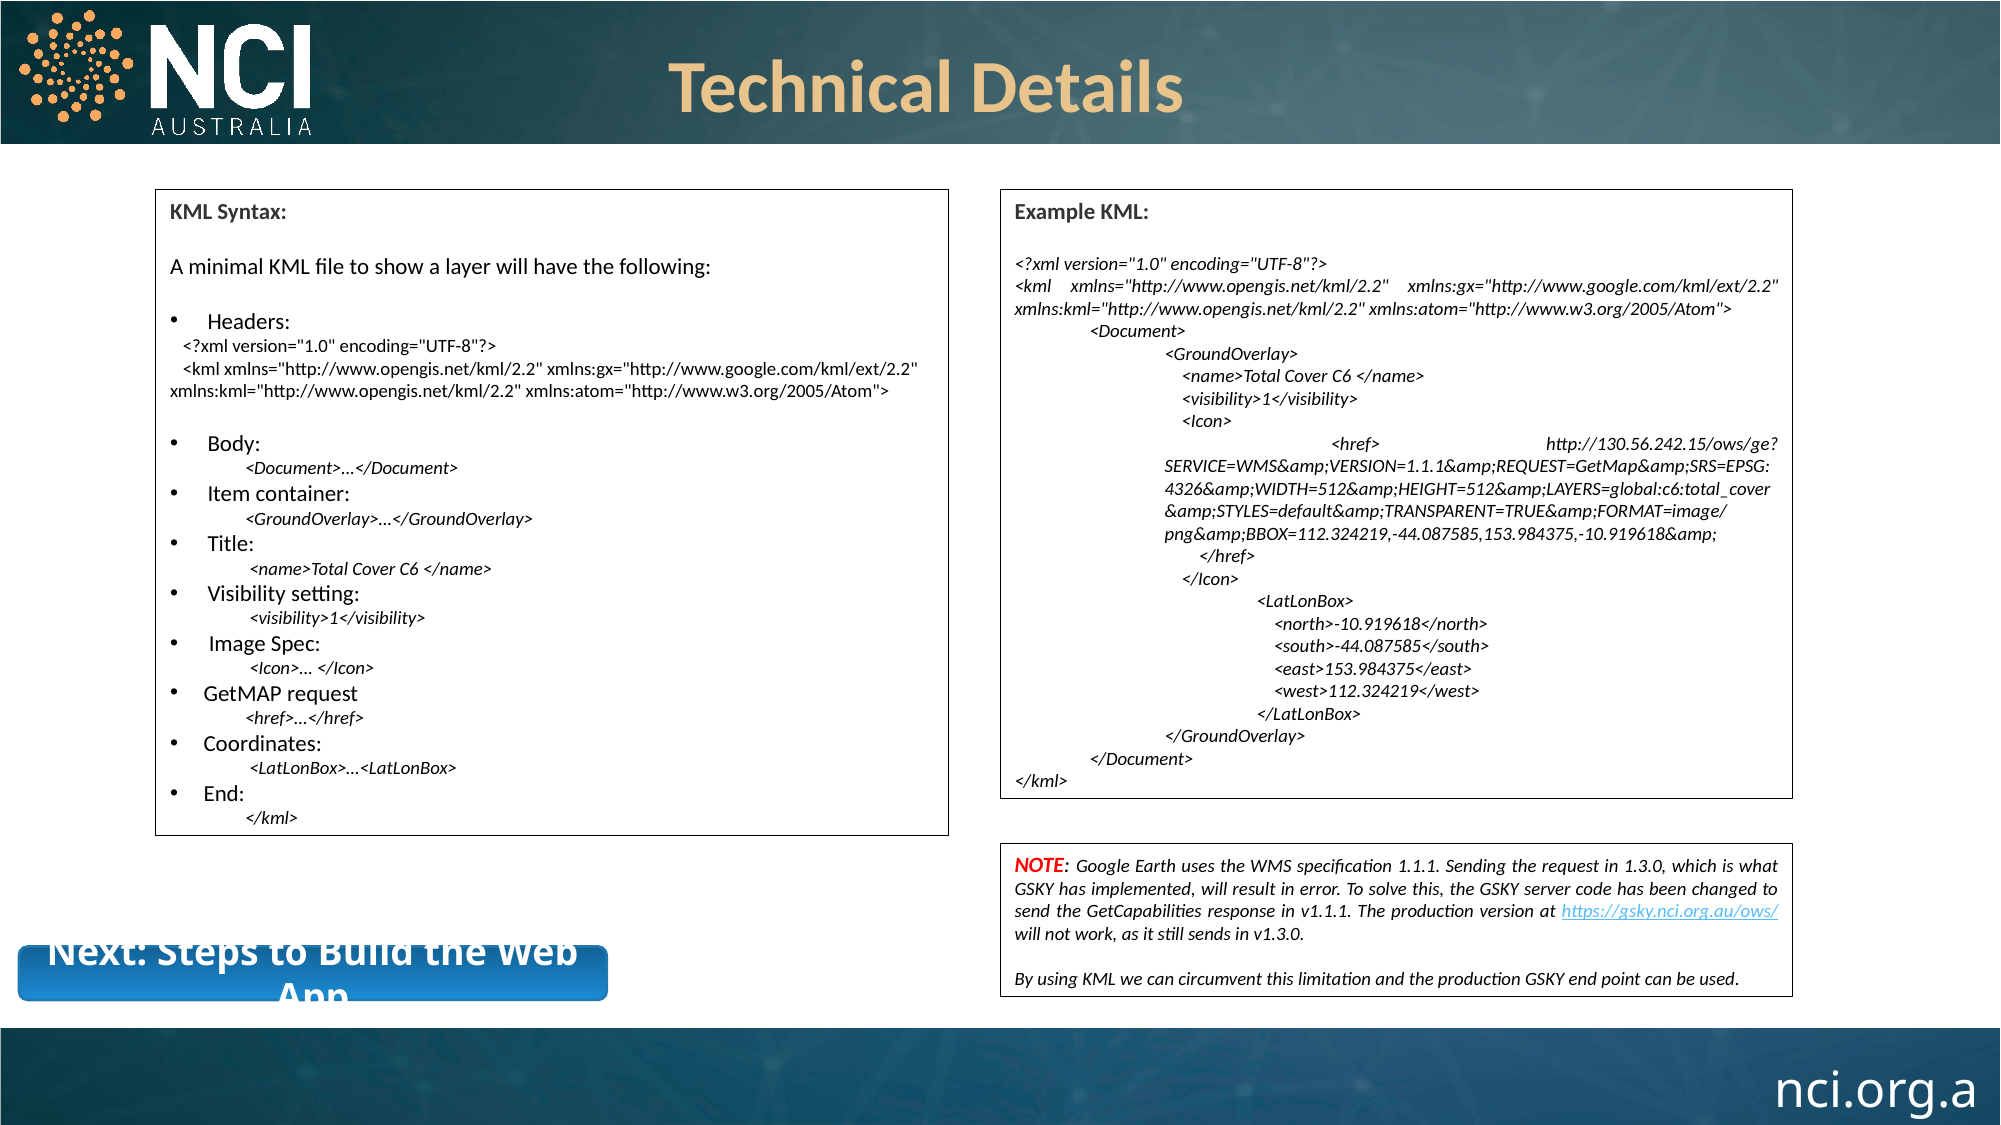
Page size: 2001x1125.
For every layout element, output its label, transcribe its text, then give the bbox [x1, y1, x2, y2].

text_box KML Syntax: A minimal KML file to show a layer will have the following: Headers: <?xml version="1.0" encoding="UTF-8"?> <kml xmlns="http://www.opengis.net/kml/2.2" xmlns:gx="http://www.google.com/kml/ext/2.2" xmlns:kml="http://www.opengis.net/kml/2.2" xmlns:atom="http://www.w3.org/2005/Atom"> Body: <Document>…</Document> Item container: <GroundOverlay>…</GroundOverlay> Title: <name>Total Cover C6 </name> Visibility setting: <visibility>1</visibility> Image Spec: <Icon>… </Icon> GetMAP request <href>…</href> Coordinates: <LatLonBox>…<LatLonBox> End: </kml> [155, 189, 949, 836]
picture [2, 2, 2000, 144]
text_box Next: Steps to Build the Web App [17, 945, 609, 1002]
text_box NOTE: Google Earth uses the WMS specification 1.1.1. Sending the request in 1.3.0, which is what GSKY has implemented, will result in error. To solve this, the GSKY server code has been changed to send the GetCapabilities response in v1.1.1. The production version at https://gsky.nci.org.au/ows/ will not work, as it still sends in v1.3.0. By using KML we can circumvent this limitation and the production GSKY end point can be used. [999, 842, 1793, 997]
text_box Technical Details [334, 29, 1519, 135]
text_box Example KML: <?xml version="1.0" encoding="UTF-8"?> <kml xmlns="http://www.opengis.net/kml/2.2" xmlns:gx="http://www.google.com/kml/ext/2.2" xmlns:kml="http://www.opengis.net/kml/2.2" xmlns:atom="http://www.w3.org/2005/Atom"> <Document> <GroundOverlay> <name>Total Cover C6 </name> <visibility>1</visibility> <Icon> <href> http://130.56.242.15/ows/ge?SERVICE=WMS&amp;VERSION=1.1.1&amp;REQUEST=GetMap&amp;SRS=EPSG:4326&amp;WIDTH=512&amp;HEIGHT=512&amp;LAYERS=global:c6:total_cover&amp;STYLES=default&amp;TRANSPARENT=TRUE&amp;FORMAT=image/png&amp;BBOX=112.324219,-44.087585,153.984375,-10.919618&amp; </href> </Icon> <LatLonBox> <north>-10.919618</north> <south>-44.087585</south> <east>153.984375</east> <west>112.324219</west> </LatLonBox> </GroundOverlay> </Document> </kml> [999, 189, 1793, 799]
picture [2, 1028, 2000, 1125]
